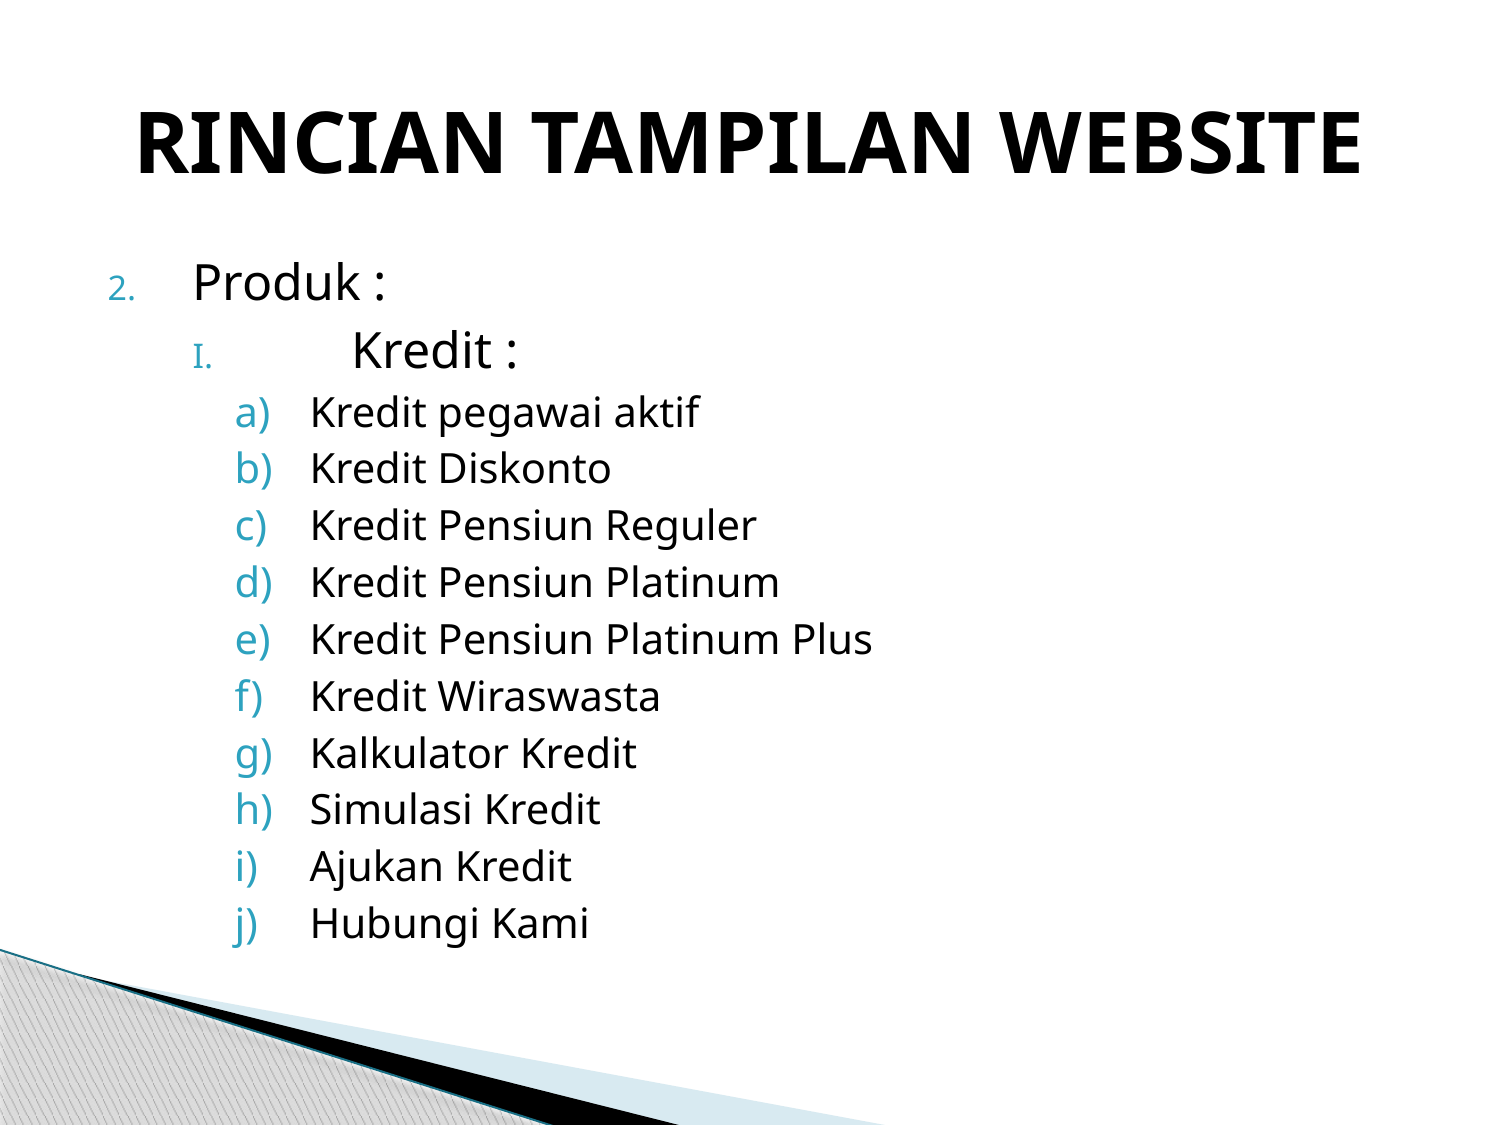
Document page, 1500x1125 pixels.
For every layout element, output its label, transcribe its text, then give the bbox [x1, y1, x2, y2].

title RINCIAN TAMPILAN WEBSITE [75, 45, 1425, 233]
list Produk : Kredit : Kredit pegawai aktif Kredit Diskonto Kredit Pensiun Reguler Kredit Pensiun Platinum Kredit Pensiun Platinum Plus Kredit Wiraswasta Kalkulator Kredit Simulasi Kredit Ajukan Kredit Hubungi Kami [75, 243, 1425, 986]
